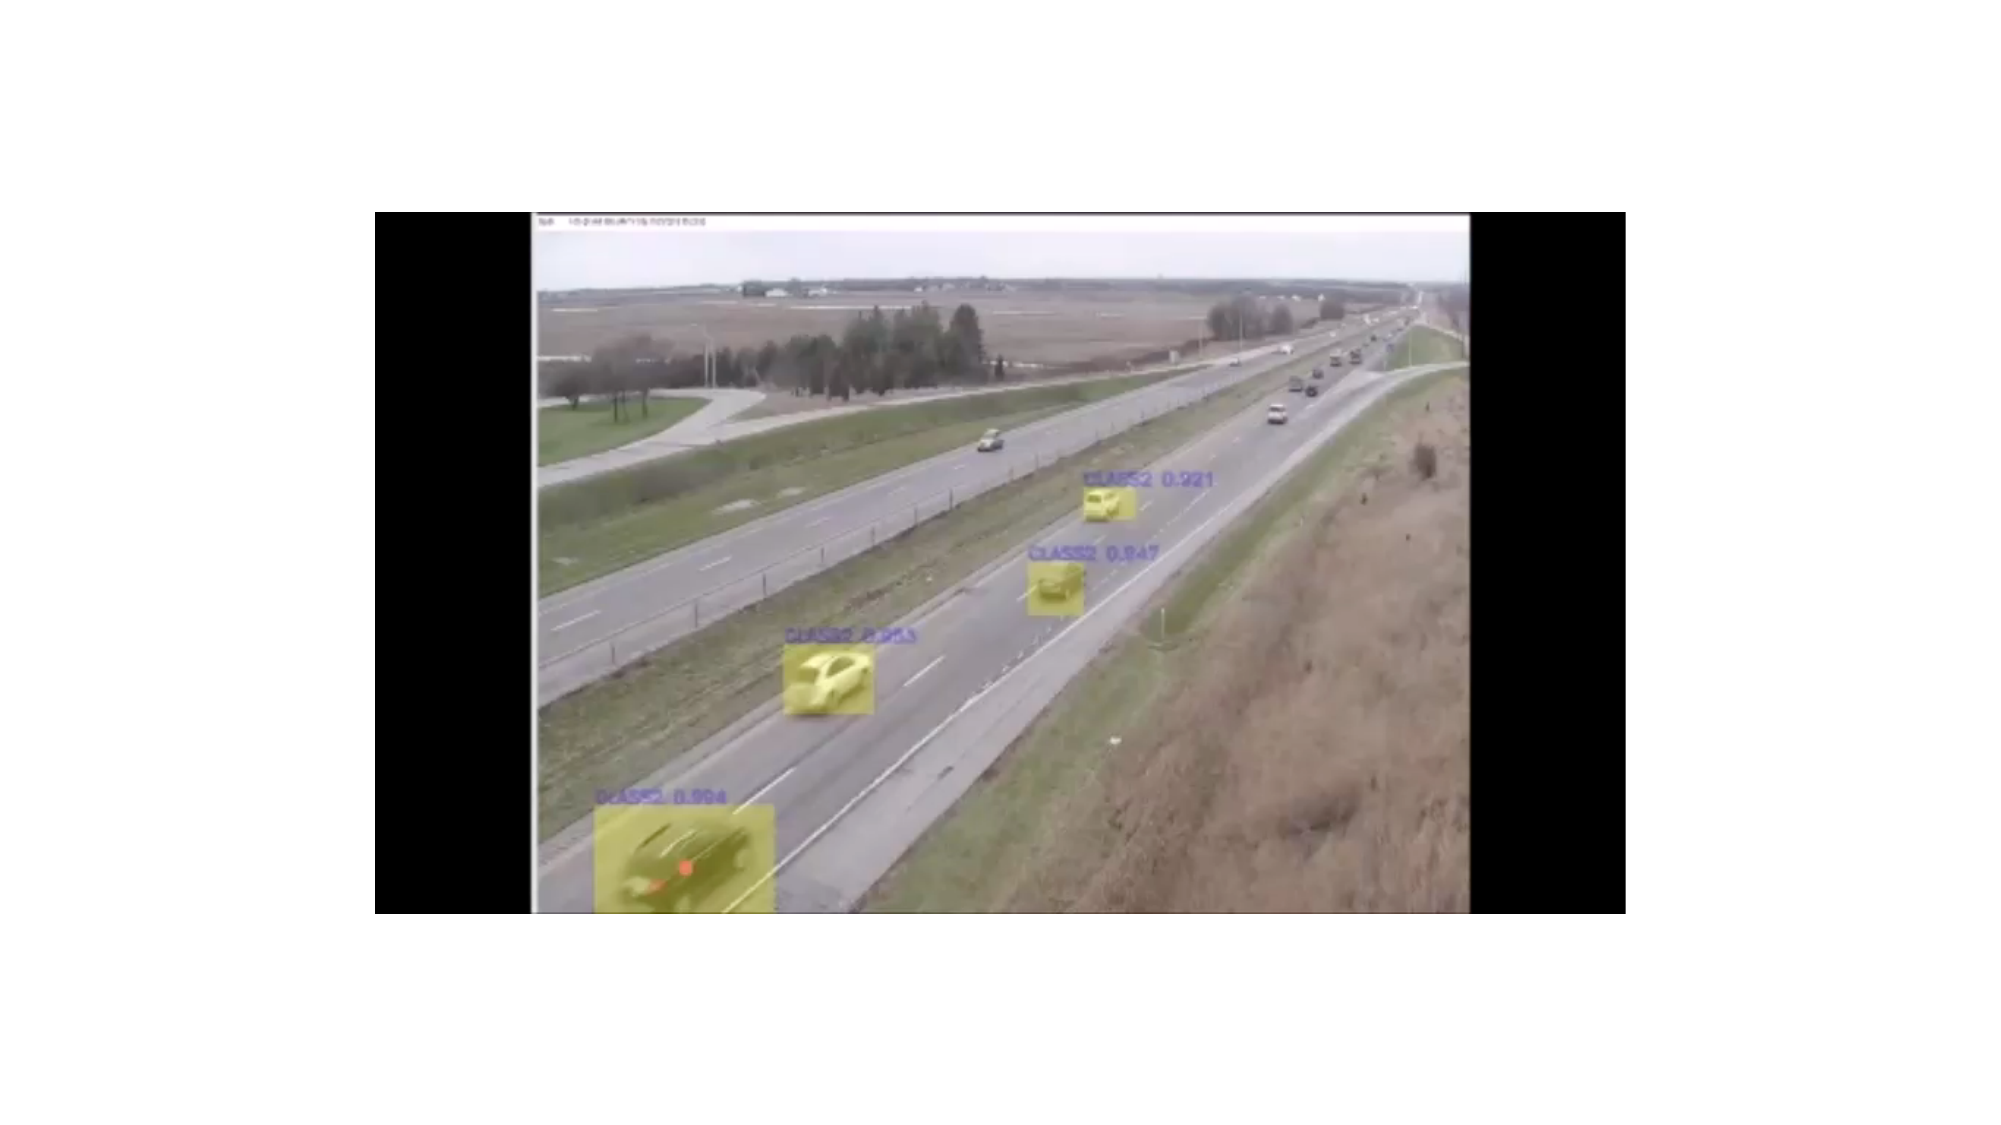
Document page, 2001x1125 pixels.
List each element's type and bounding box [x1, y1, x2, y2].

picture [374, 211, 1626, 914]
